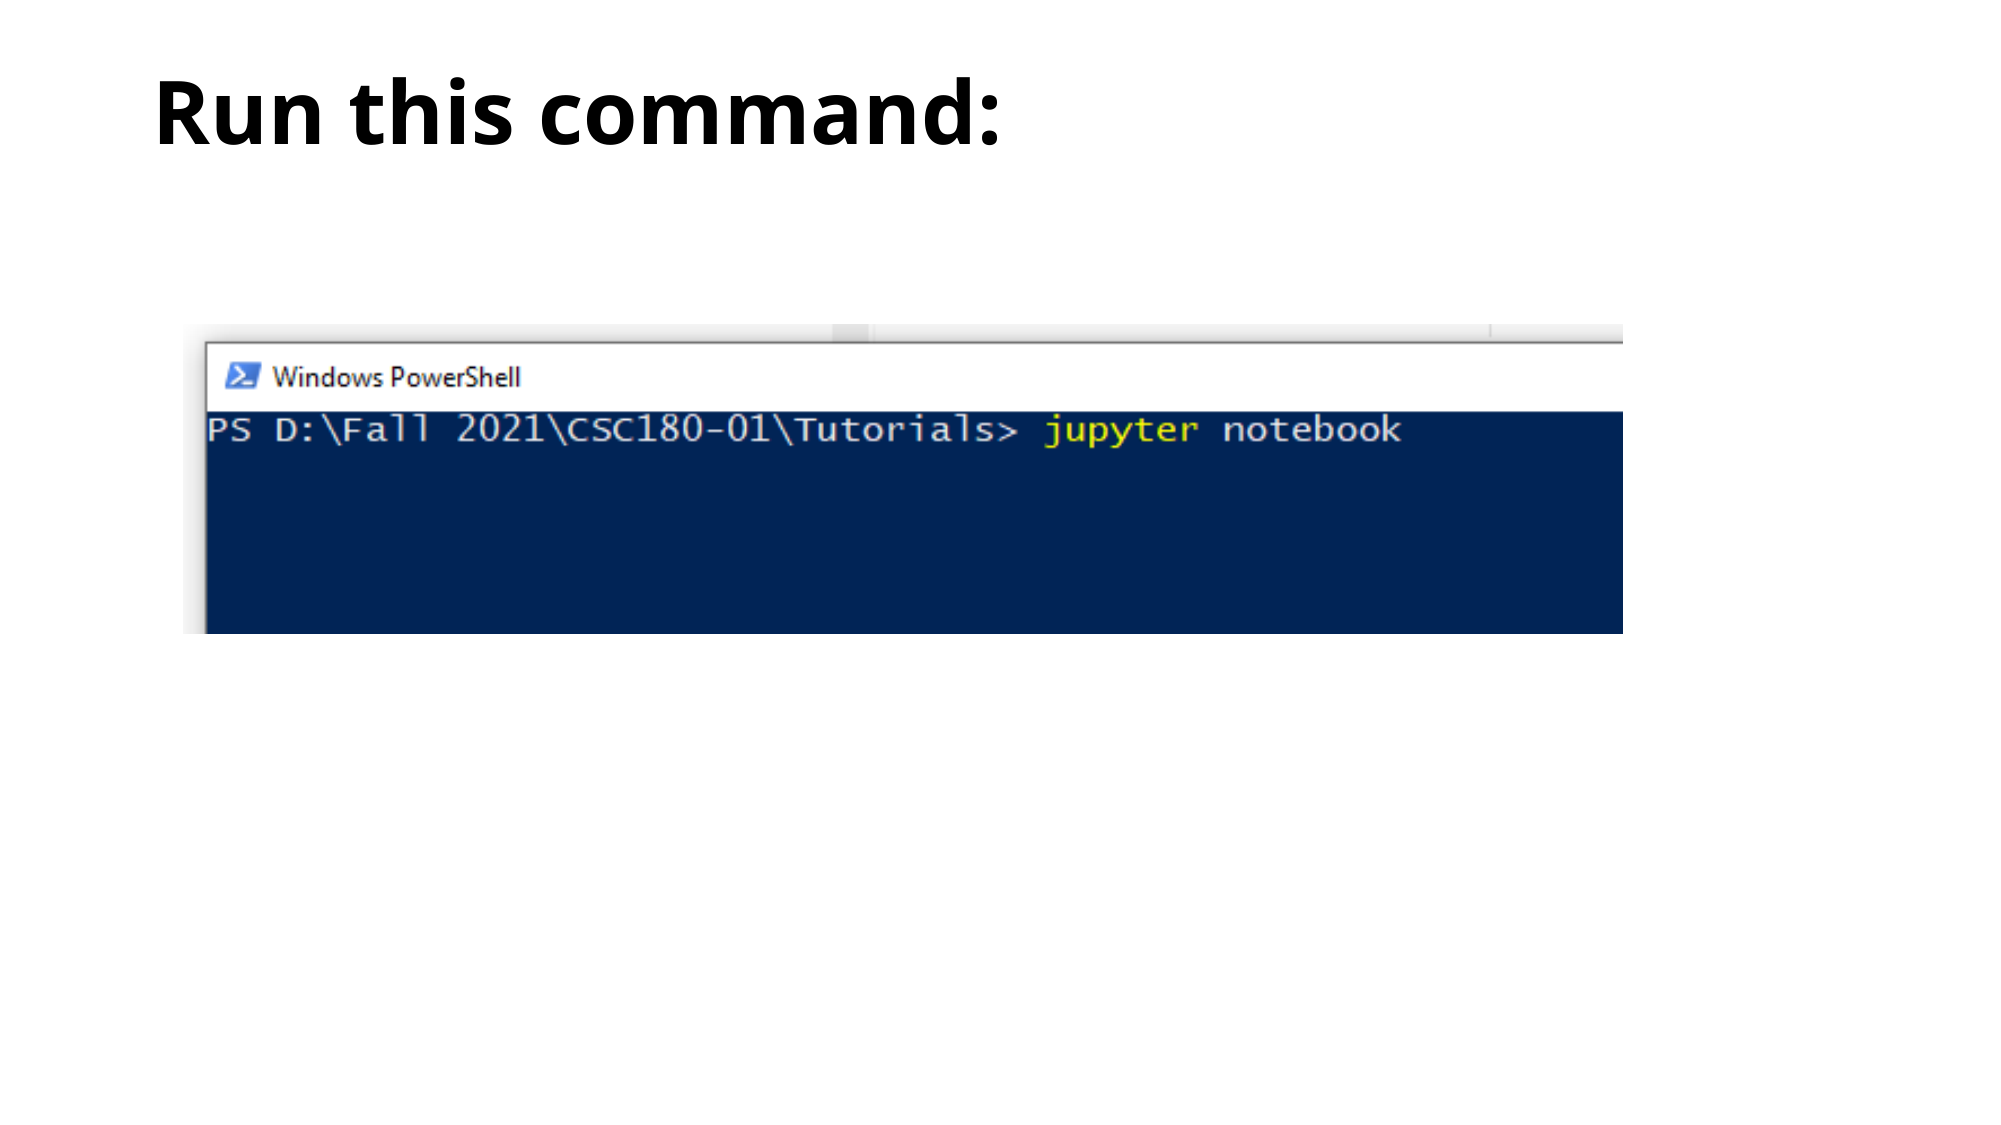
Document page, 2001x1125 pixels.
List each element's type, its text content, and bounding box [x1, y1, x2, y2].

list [182, 324, 1623, 634]
title Run this command: [137, 59, 1863, 278]
